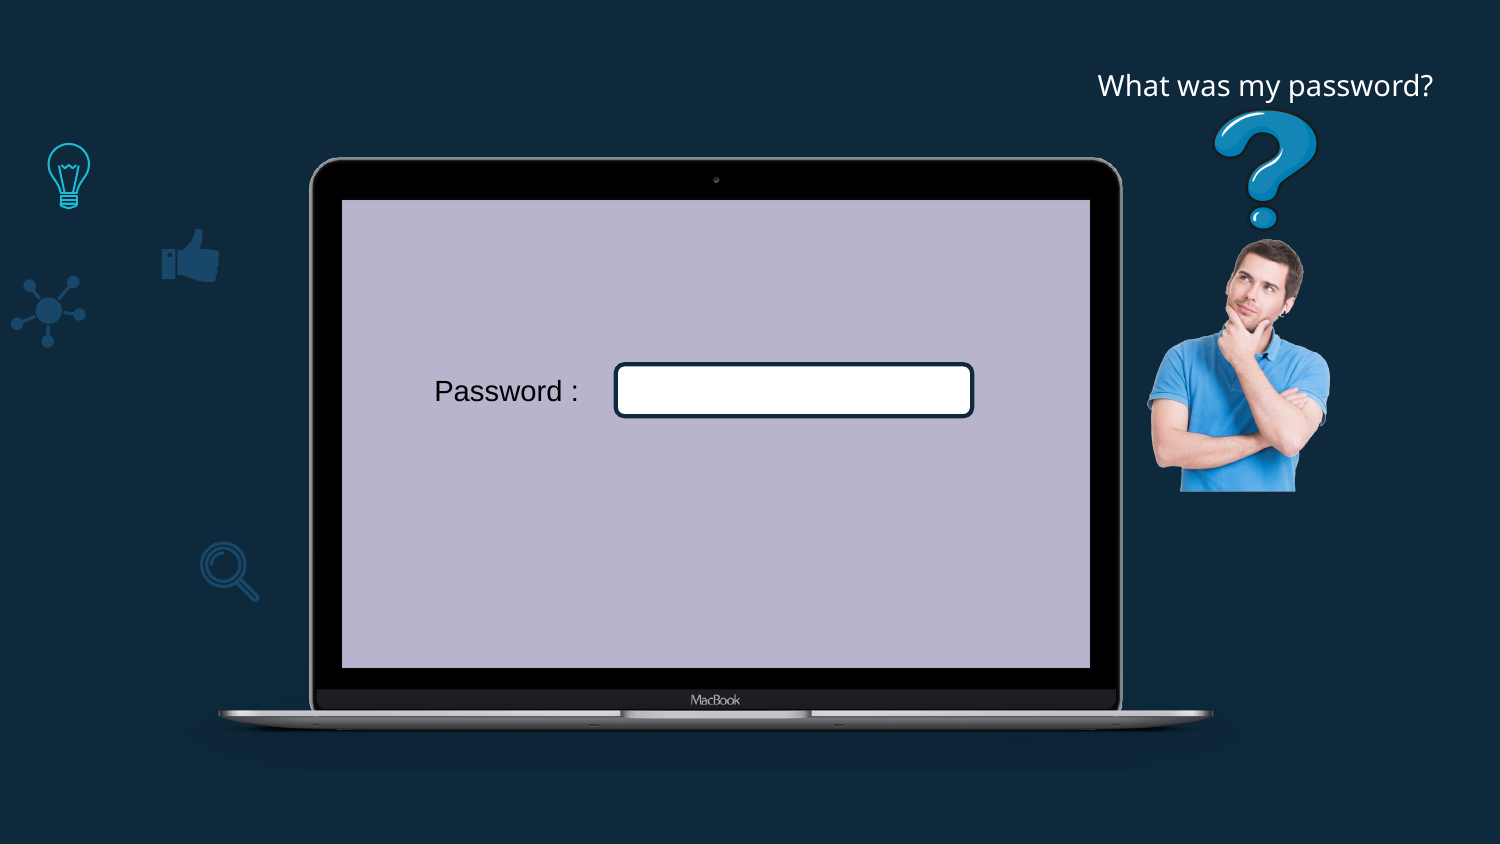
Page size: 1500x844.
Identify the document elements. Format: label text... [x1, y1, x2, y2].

picture [183, 77, 1358, 772]
text_box What was my password? [1083, 59, 1449, 110]
